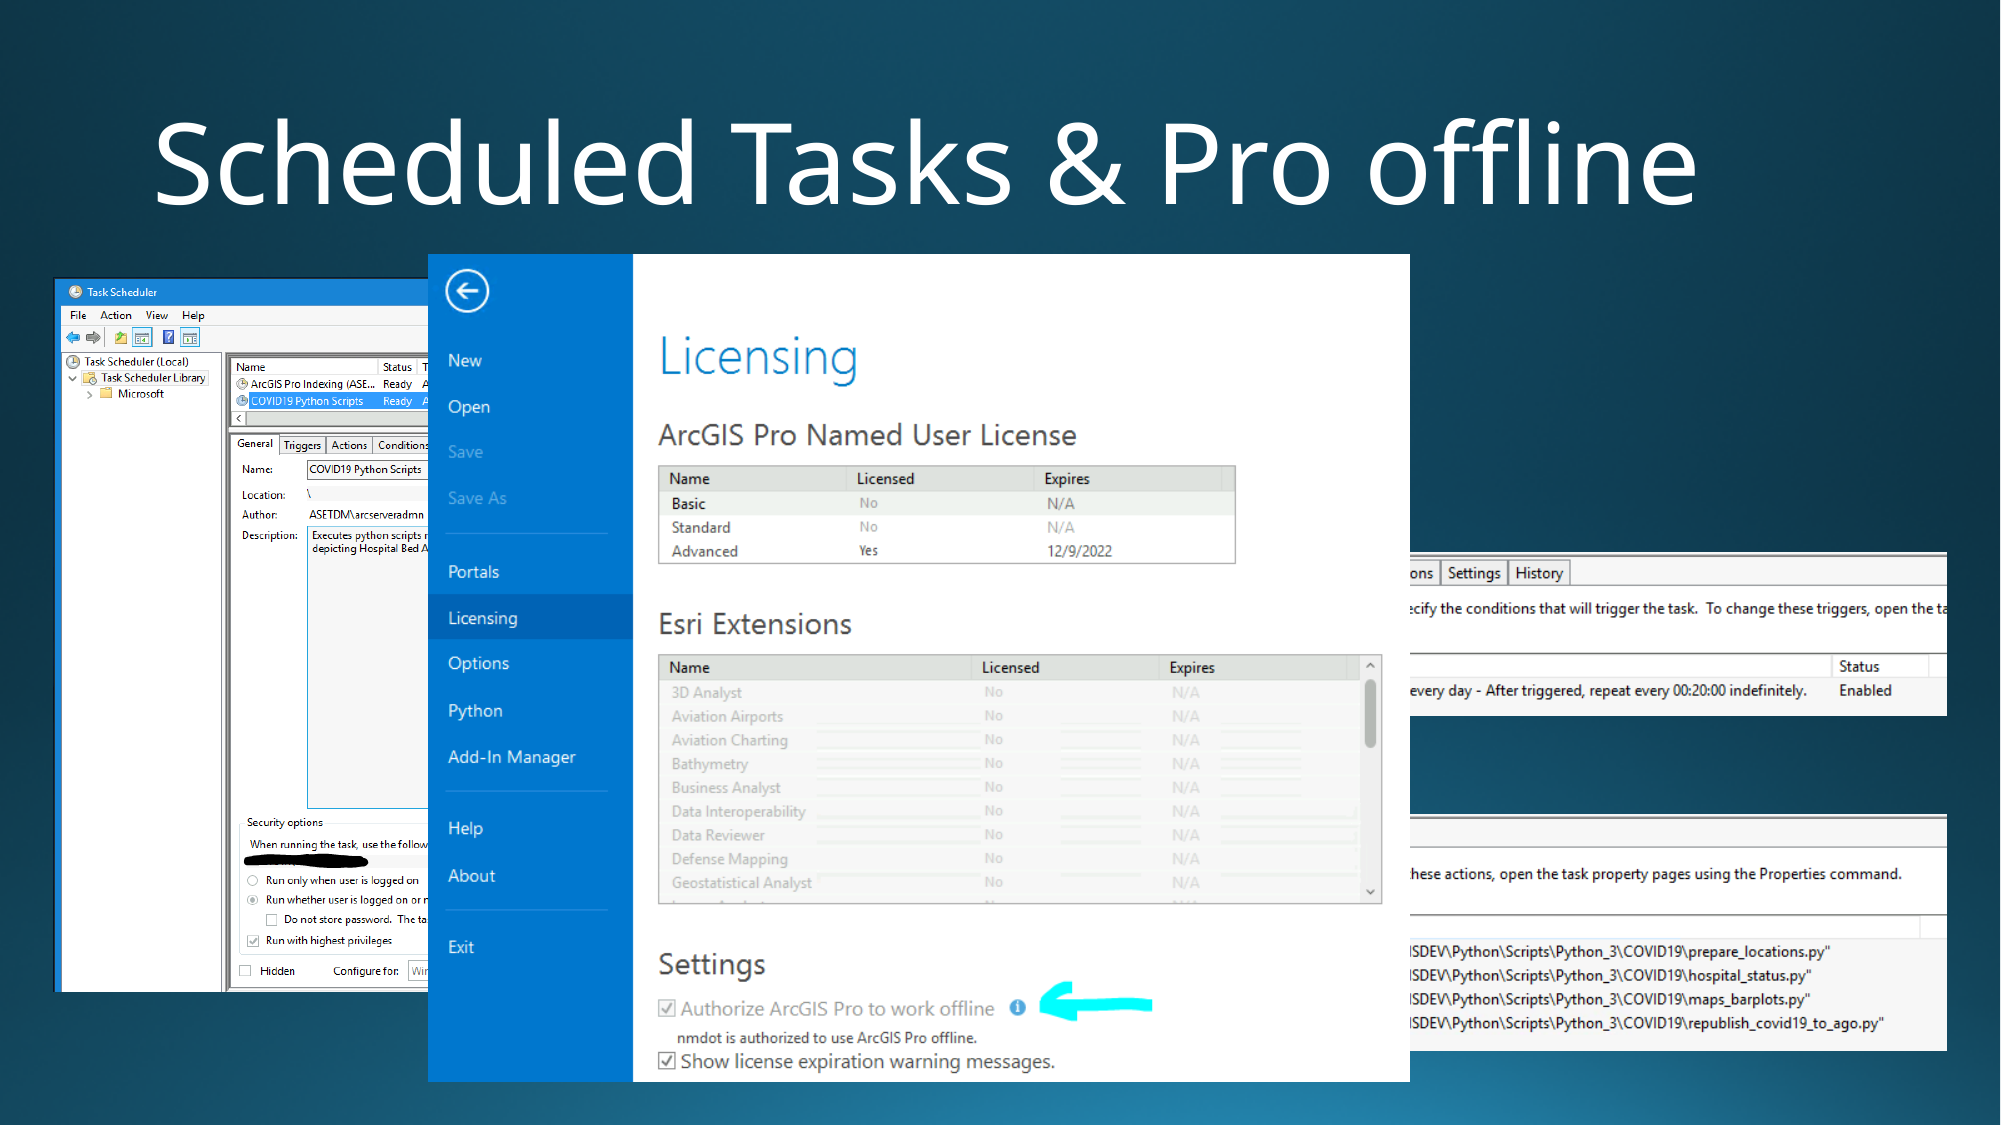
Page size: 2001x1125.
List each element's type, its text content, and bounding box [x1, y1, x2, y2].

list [53, 277, 428, 992]
picture [0, 0, 2001, 1125]
title Scheduled Tasks & Pro offline [137, 59, 1911, 278]
